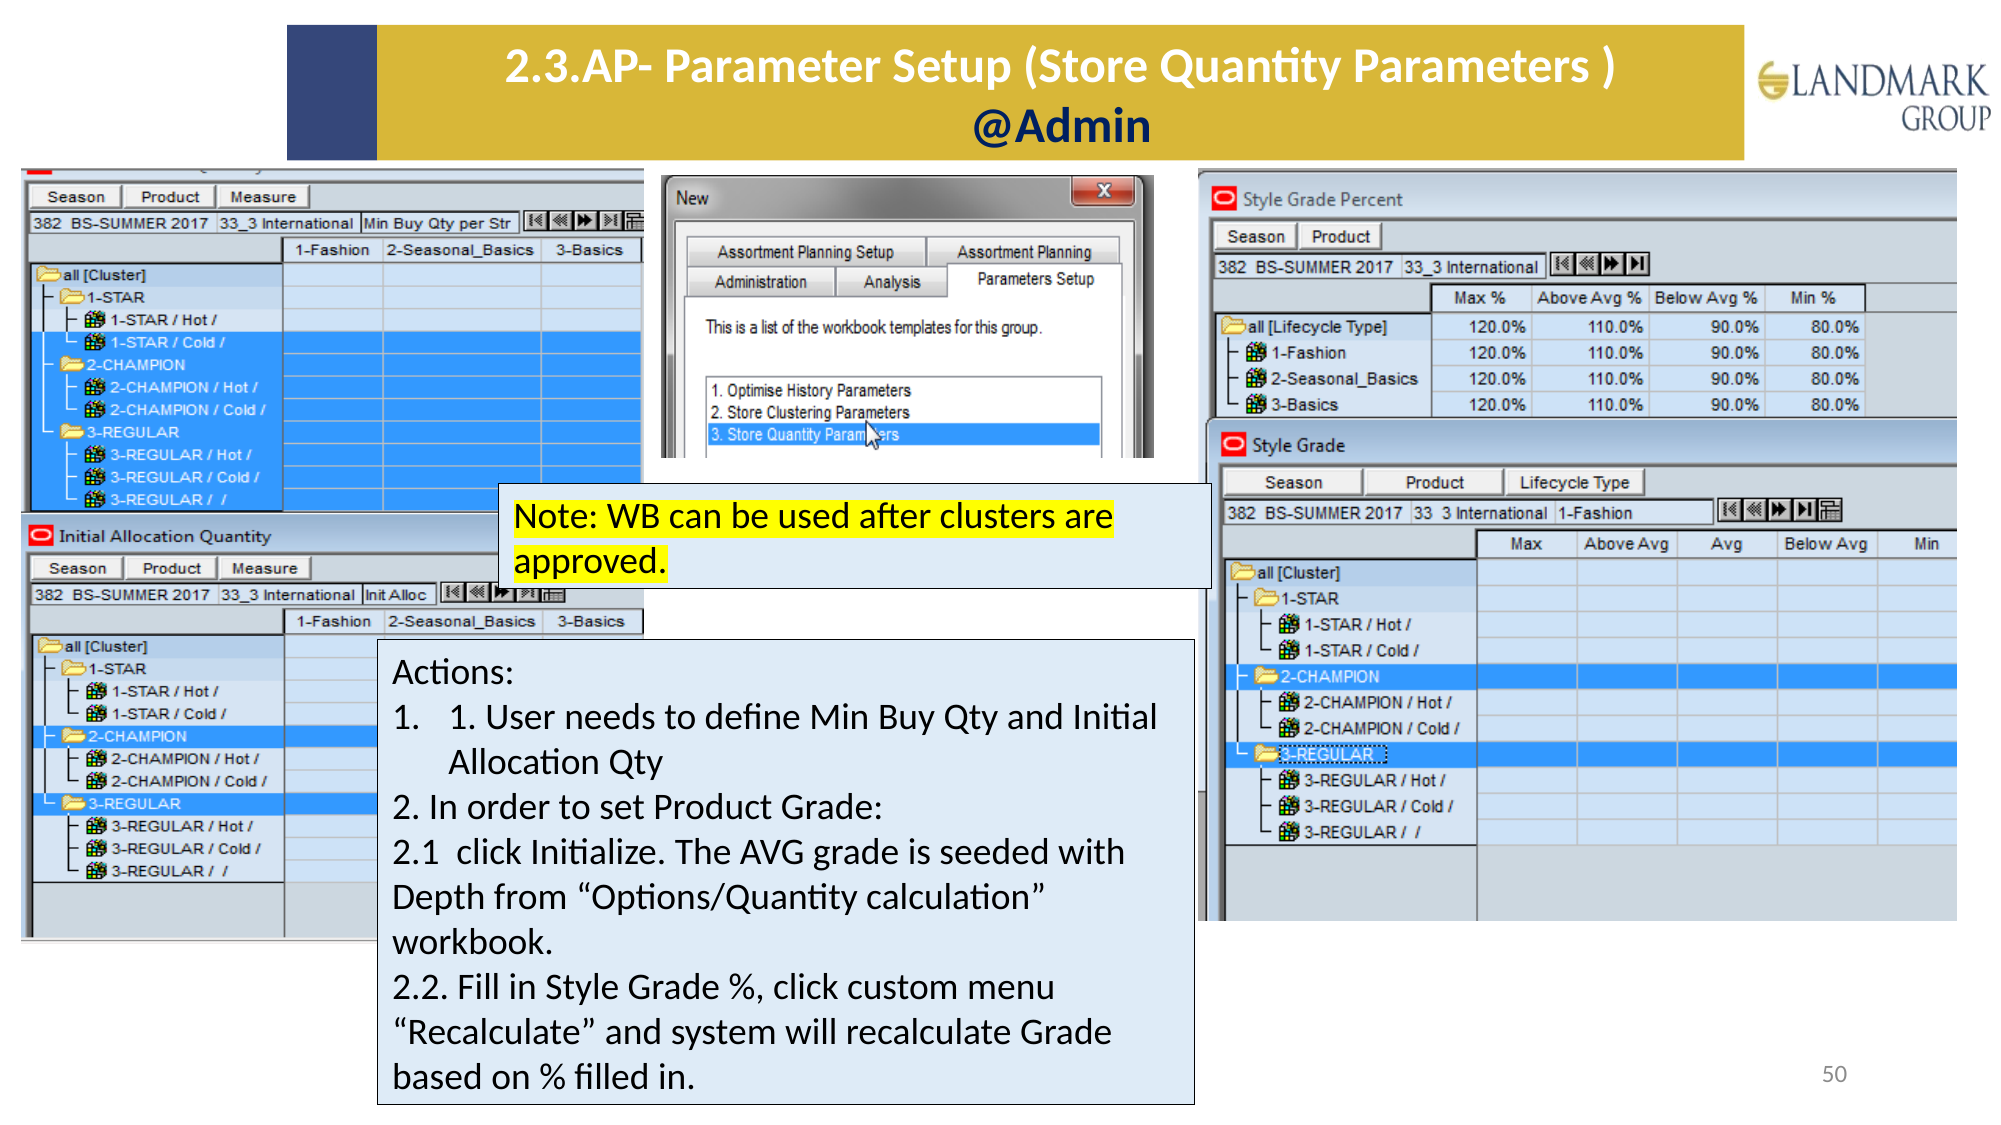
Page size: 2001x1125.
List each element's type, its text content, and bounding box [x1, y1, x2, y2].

text_box Note: WB can be used after clusters are approved. [644, 483, 1198, 589]
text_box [286, 24, 1745, 161]
picture [1198, 168, 1957, 921]
slide_number 50 [1412, 1042, 1863, 1103]
picture [661, 175, 1154, 458]
text_box Actions: 1. User needs to define Min Buy Qty and Initial Allocation Qty 2. In order to set Product Grade: 2.1 click Initialize. The AVG grade is seeded with Depth from “Options/Quantity calculation” workbook. 2.2. Fill in Style Grade %, click custom menu “Recalculate” and system will recalculate Grade based on % filled in. [377, 639, 1195, 1105]
picture [1749, 47, 2000, 140]
picture [21, 168, 644, 944]
